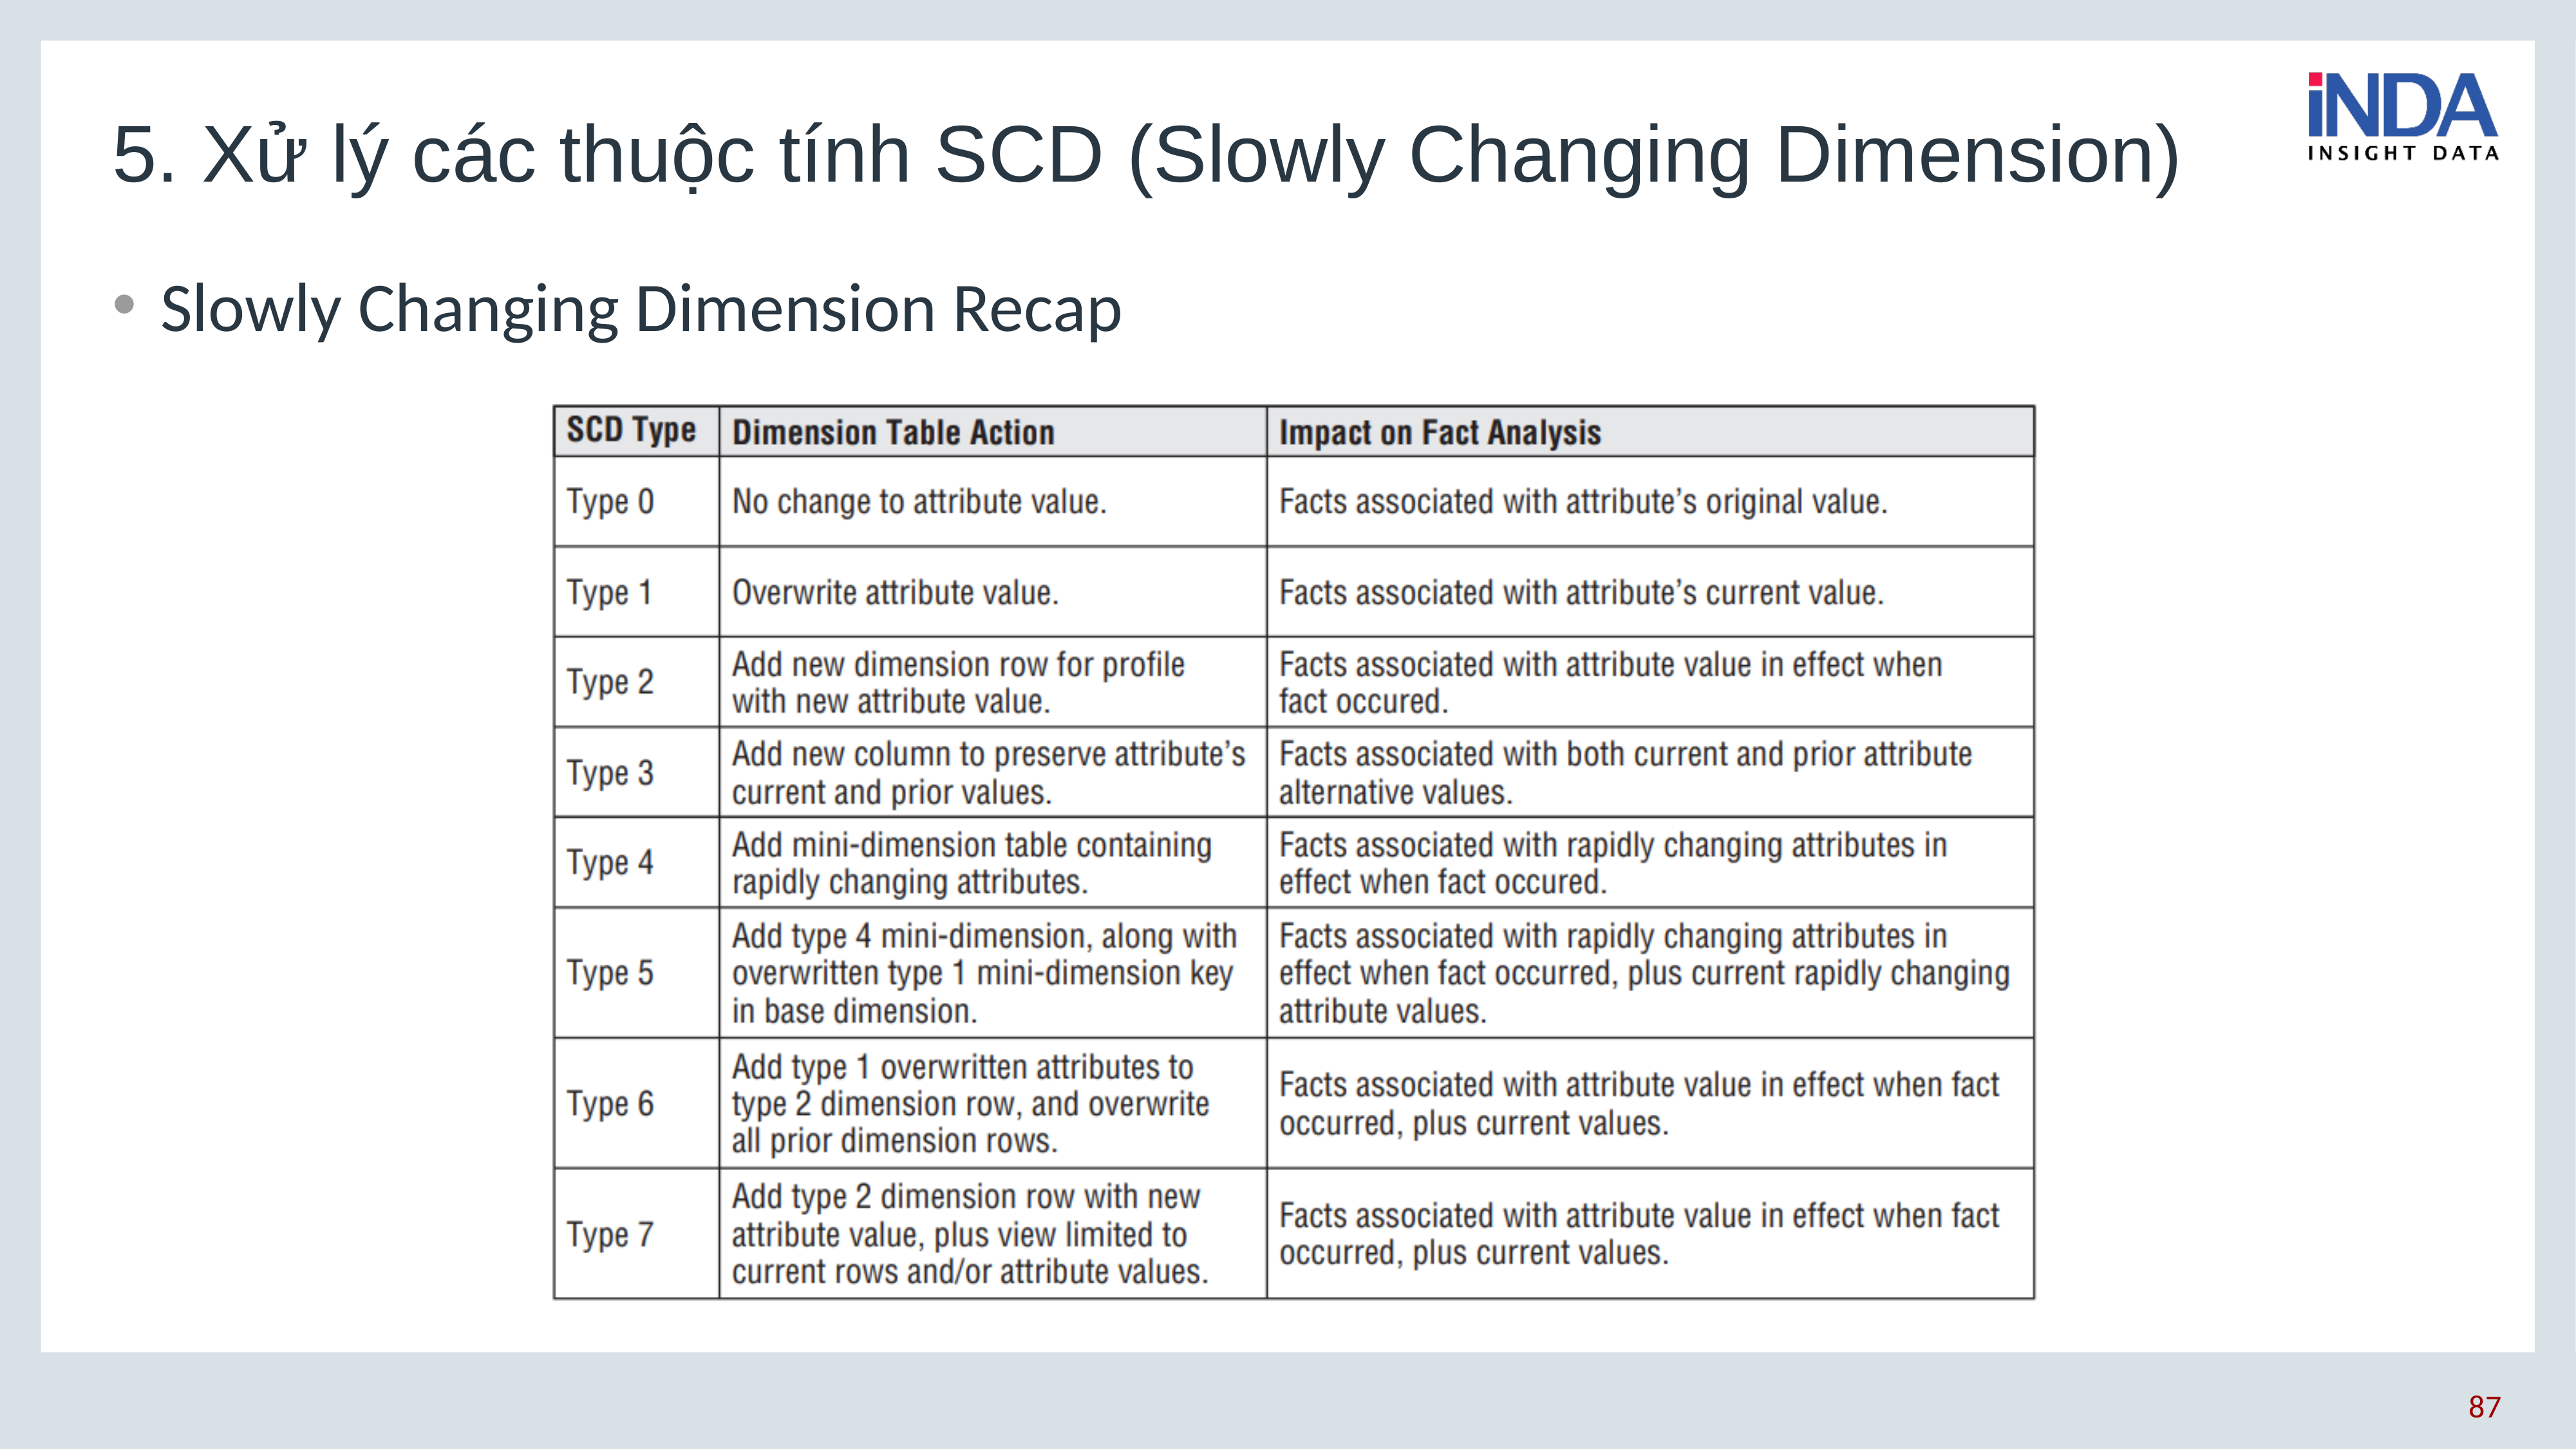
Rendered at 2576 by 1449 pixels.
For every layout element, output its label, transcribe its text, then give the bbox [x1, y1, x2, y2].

list Slowly Changing Dimension Recap [112, 220, 2464, 1424]
title 5. Xử lý các thuộc tính SCD (Slowly Changing Dimension) [112, 86, 2213, 198]
picture [2308, 71, 2499, 160]
picture [507, 376, 2069, 1331]
slide_number 87 [2430, 1385, 2502, 1424]
